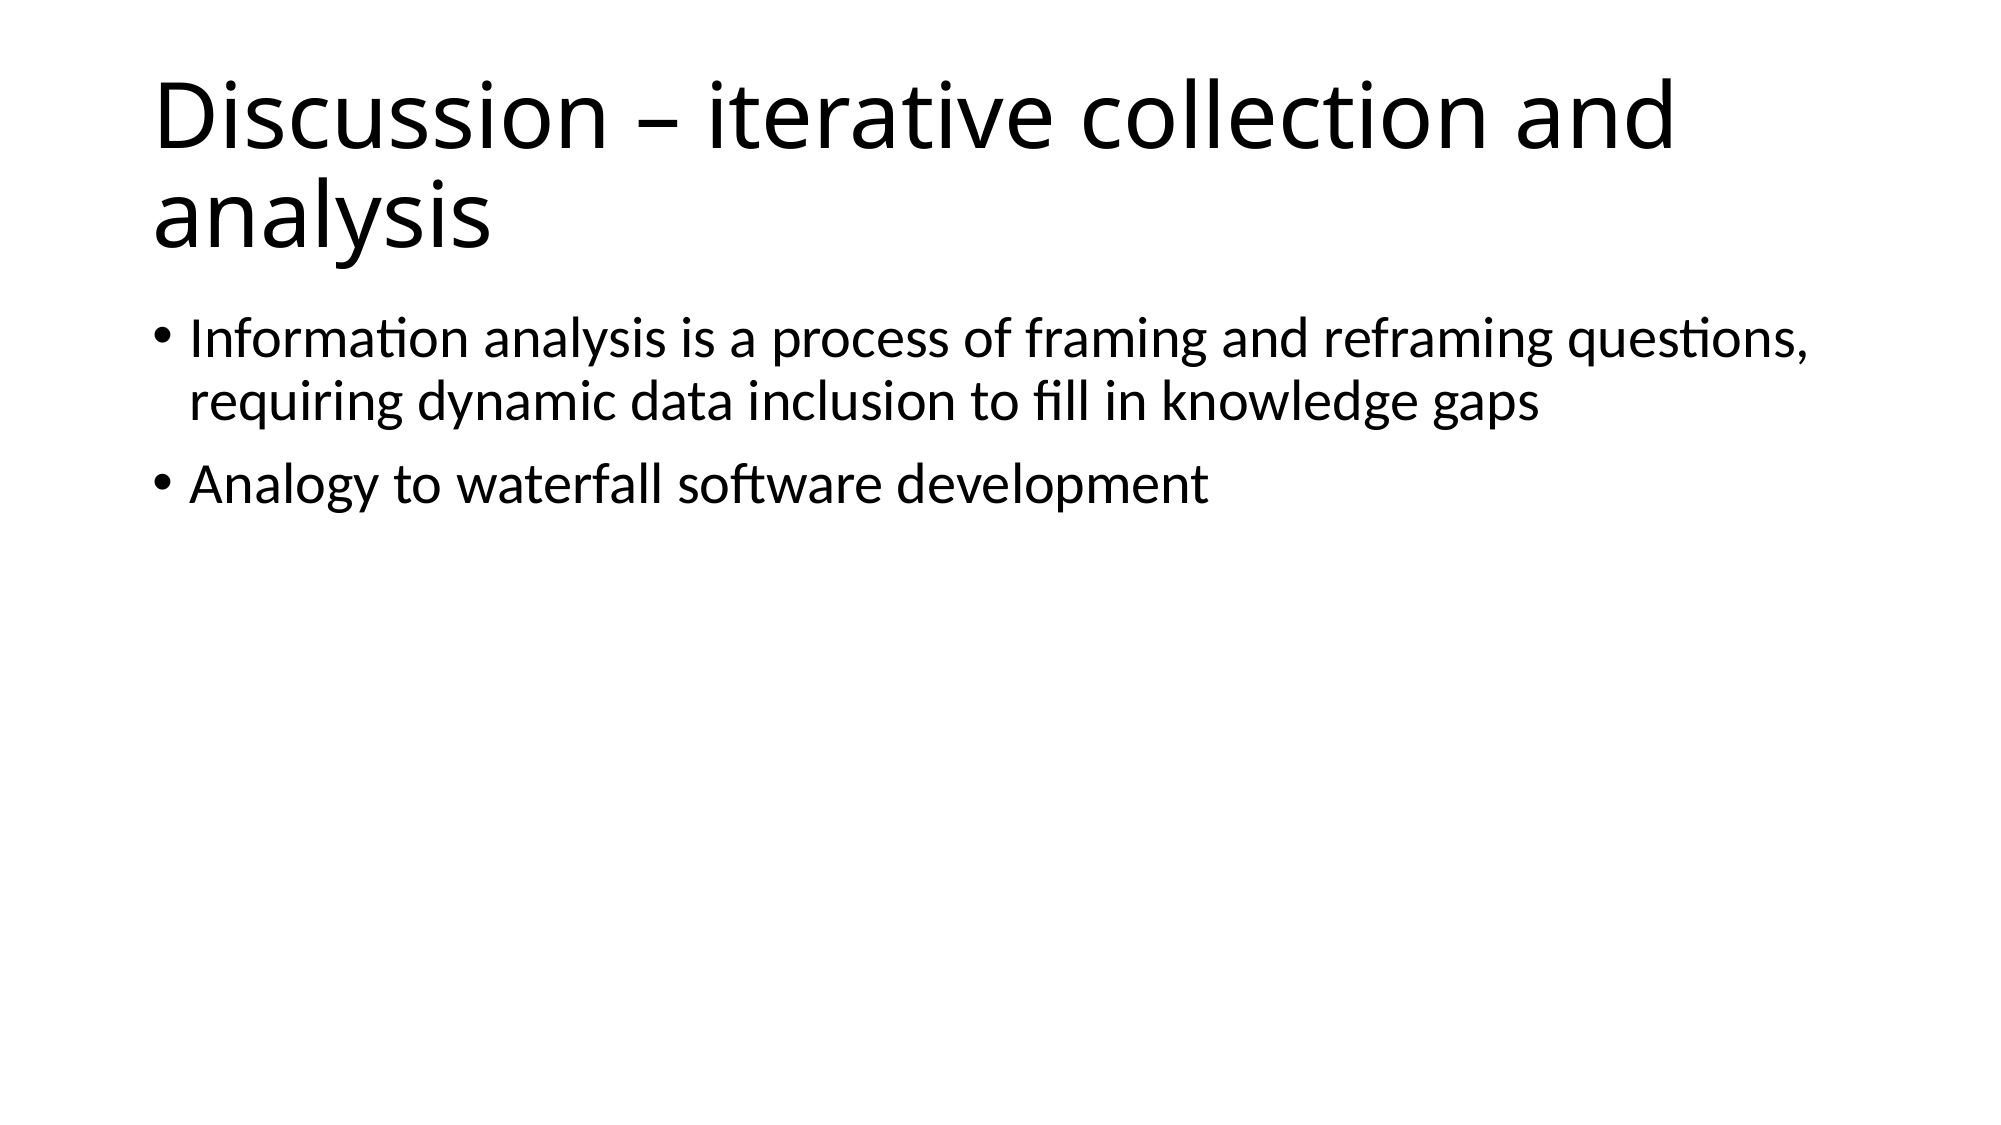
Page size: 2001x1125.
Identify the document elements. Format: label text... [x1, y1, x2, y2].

title Discussion – iterative collection and analysis [137, 59, 1863, 278]
list Information analysis is a process of framing and reframing questions, requiring dynamic data inclusion to fill in knowledge gaps Analogy to waterfall software development [137, 299, 1863, 1014]
